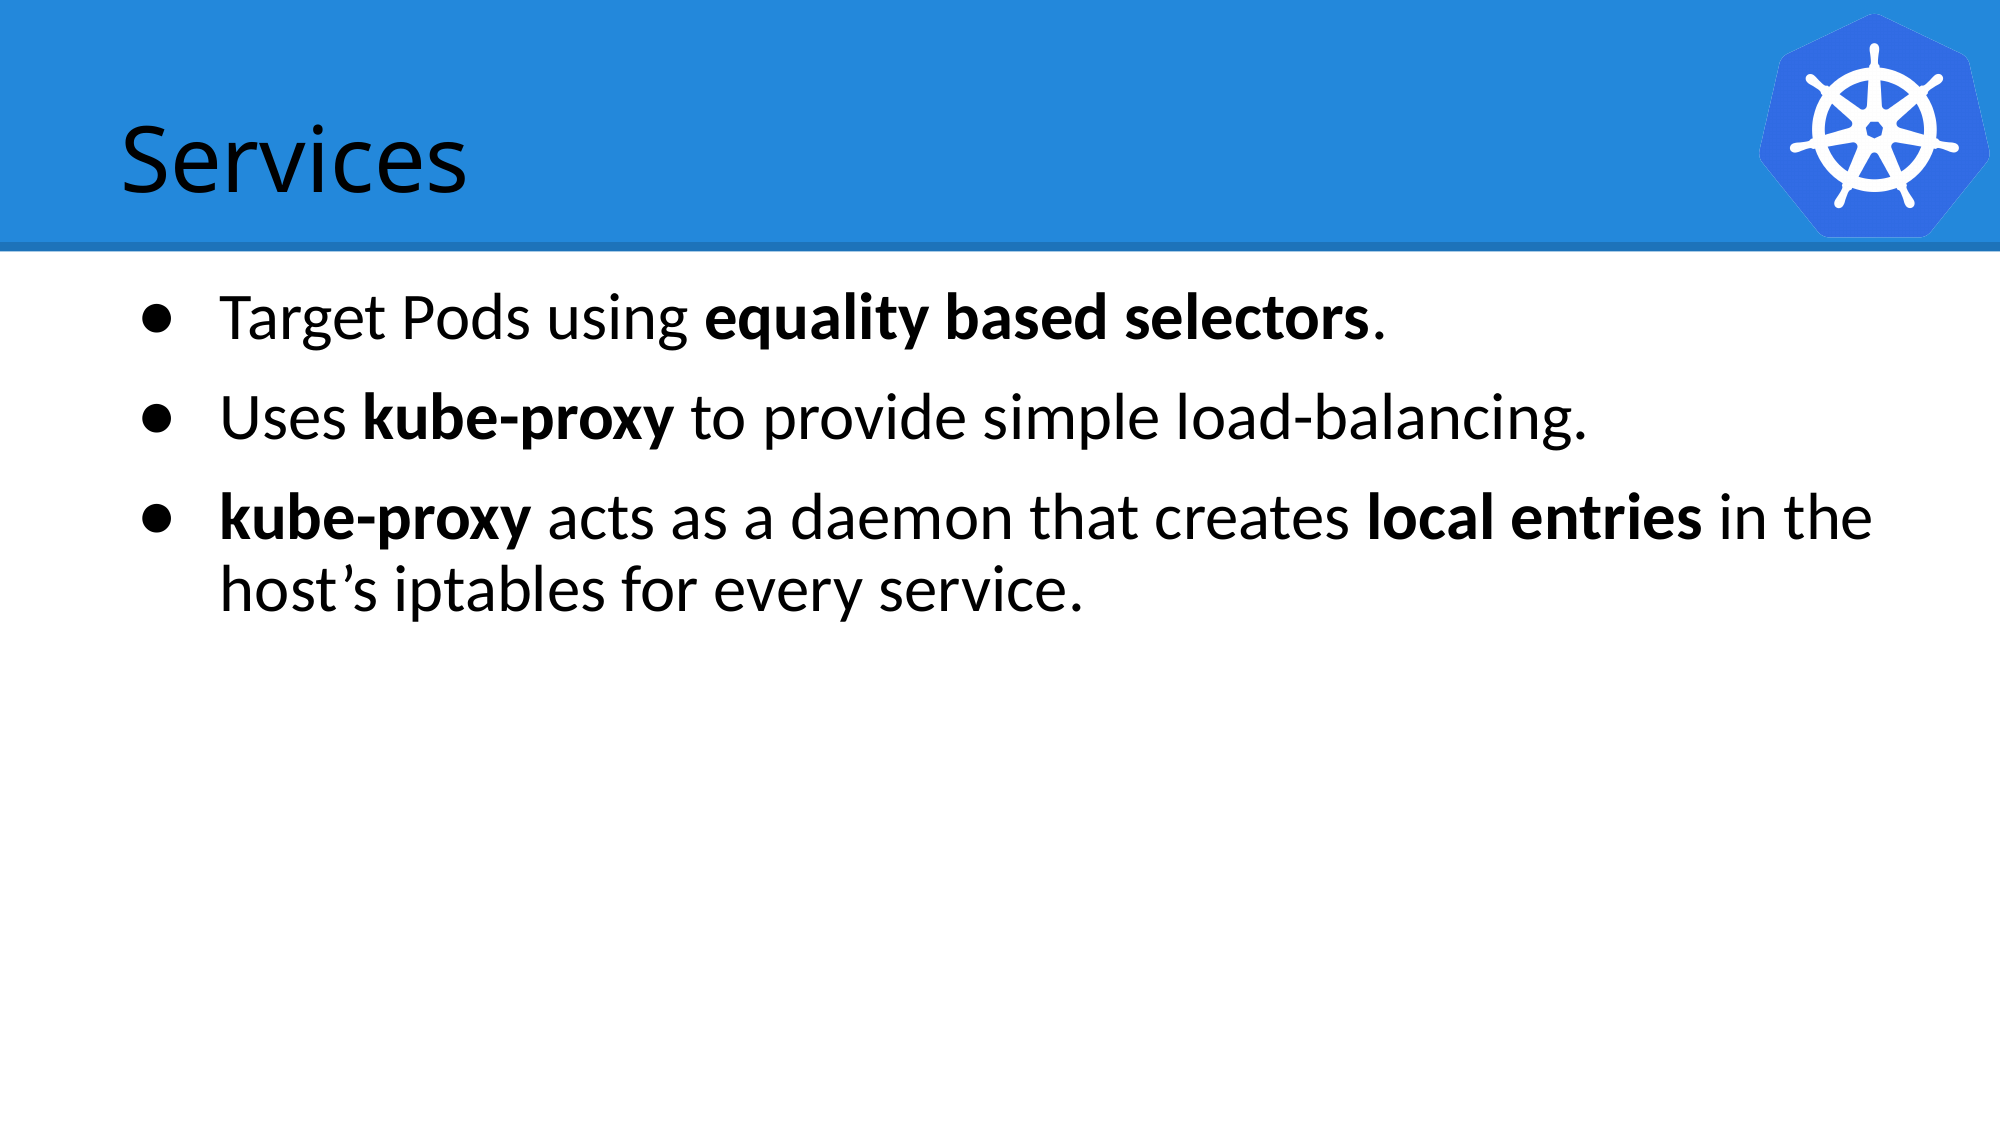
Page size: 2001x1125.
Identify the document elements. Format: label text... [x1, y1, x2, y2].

picture [1758, 9, 1991, 242]
list Target Pods using equality based selectors. Uses kube-proxy to provide simple load-balancing. kube-proxy acts as a daemon that creates local entries in the host’s iptables for every service. [99, 262, 1900, 1078]
title Services [99, 45, 1900, 233]
